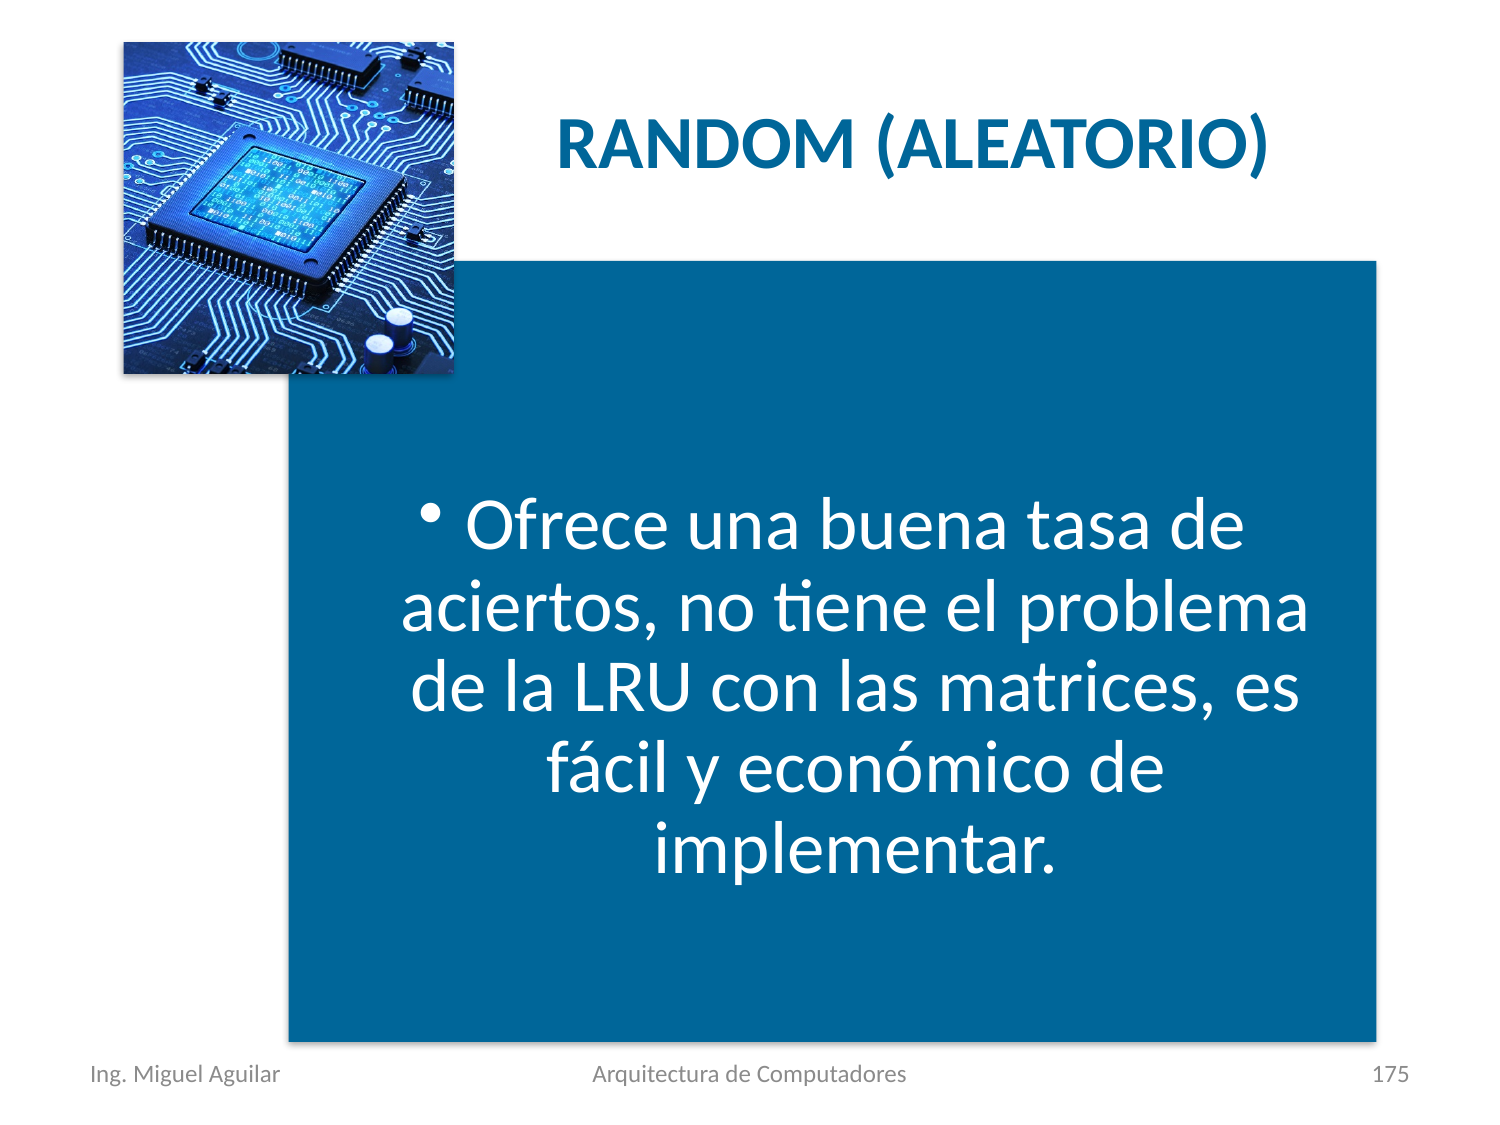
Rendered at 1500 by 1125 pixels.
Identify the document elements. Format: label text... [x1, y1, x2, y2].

footer Arquitectura de Computadores [512, 1051, 988, 1103]
slide_number Ing. Miguel Aguilar [75, 1042, 425, 1103]
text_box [93, 41, 1407, 1044]
slide_number 175 [1074, 1042, 1425, 1103]
